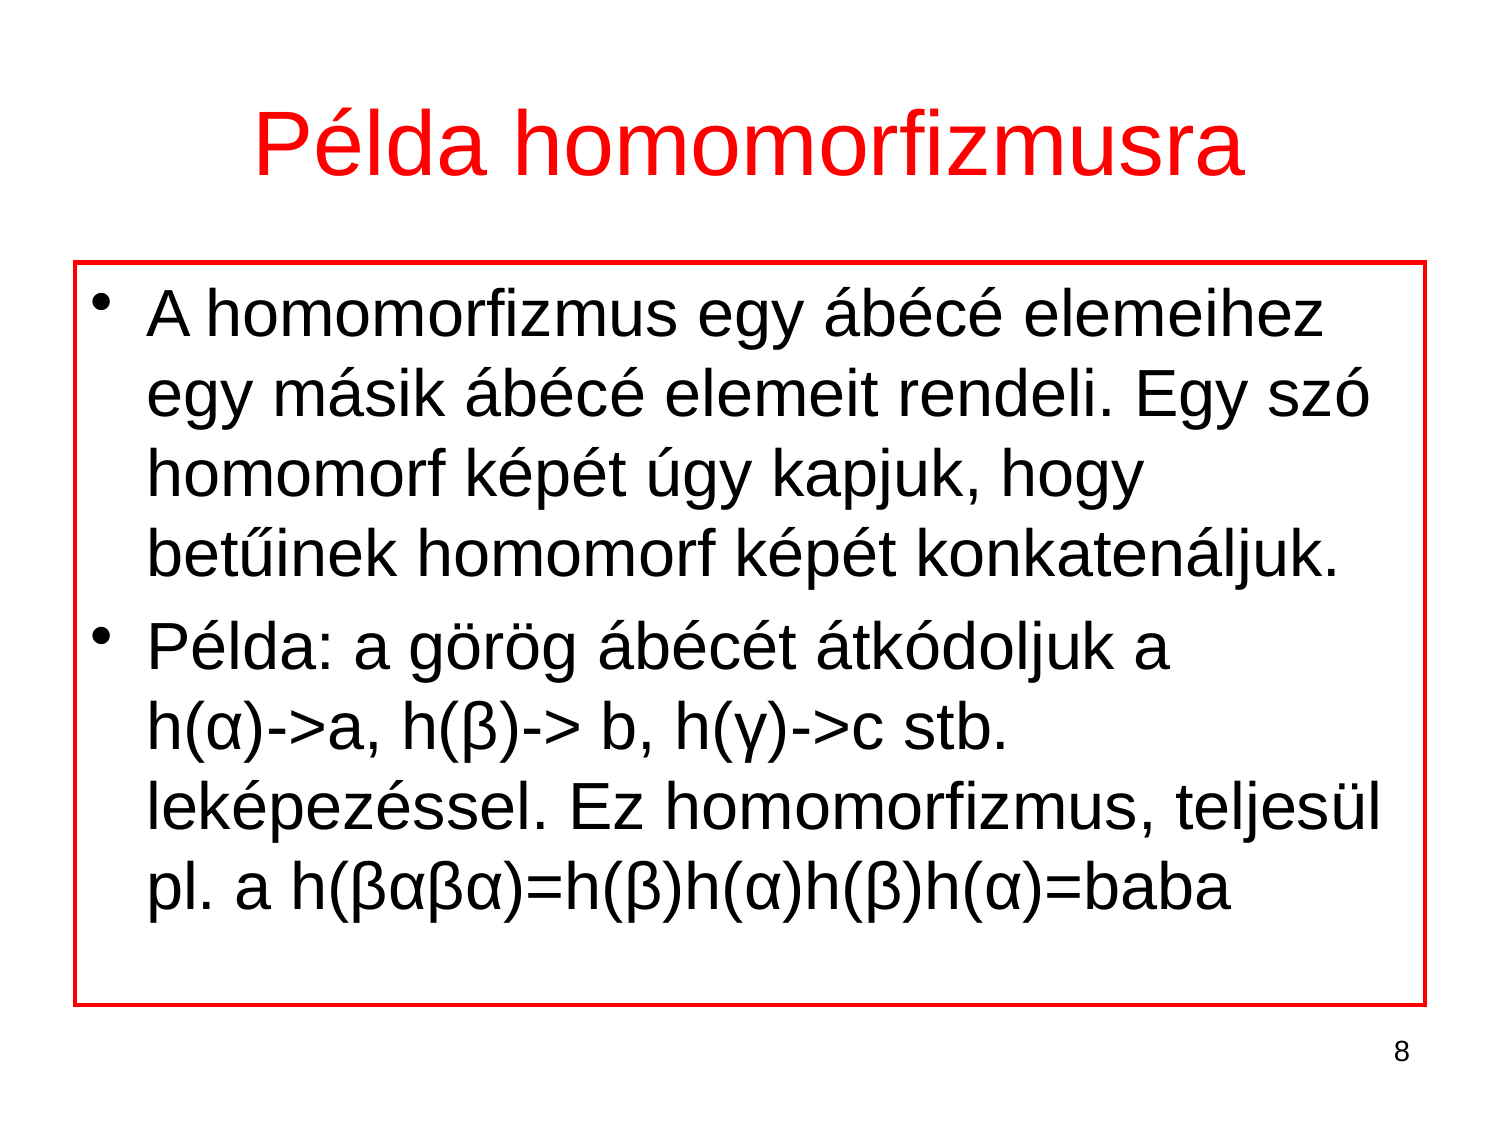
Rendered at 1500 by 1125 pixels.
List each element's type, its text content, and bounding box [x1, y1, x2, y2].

slide_number 8 [1074, 1024, 1426, 1103]
title Példa homomorfizmusra [75, 45, 1425, 233]
list A homomorfizmus egy ábécé elemeihez egy másik ábécé elemeit rendeli. Egy szó homomorf képét úgy kapjuk, hogy betűinek homomorf képét konkatenáljuk. Példa: a görög ábécét átkódoljuk a h(α)->a, h(β)-> b, h(γ)->c stb. leképezéssel. Ez homomorfizmus, teljesül pl. a h(βαβα)=h(β)h(α)h(β)h(α)=baba [75, 262, 1425, 1005]
